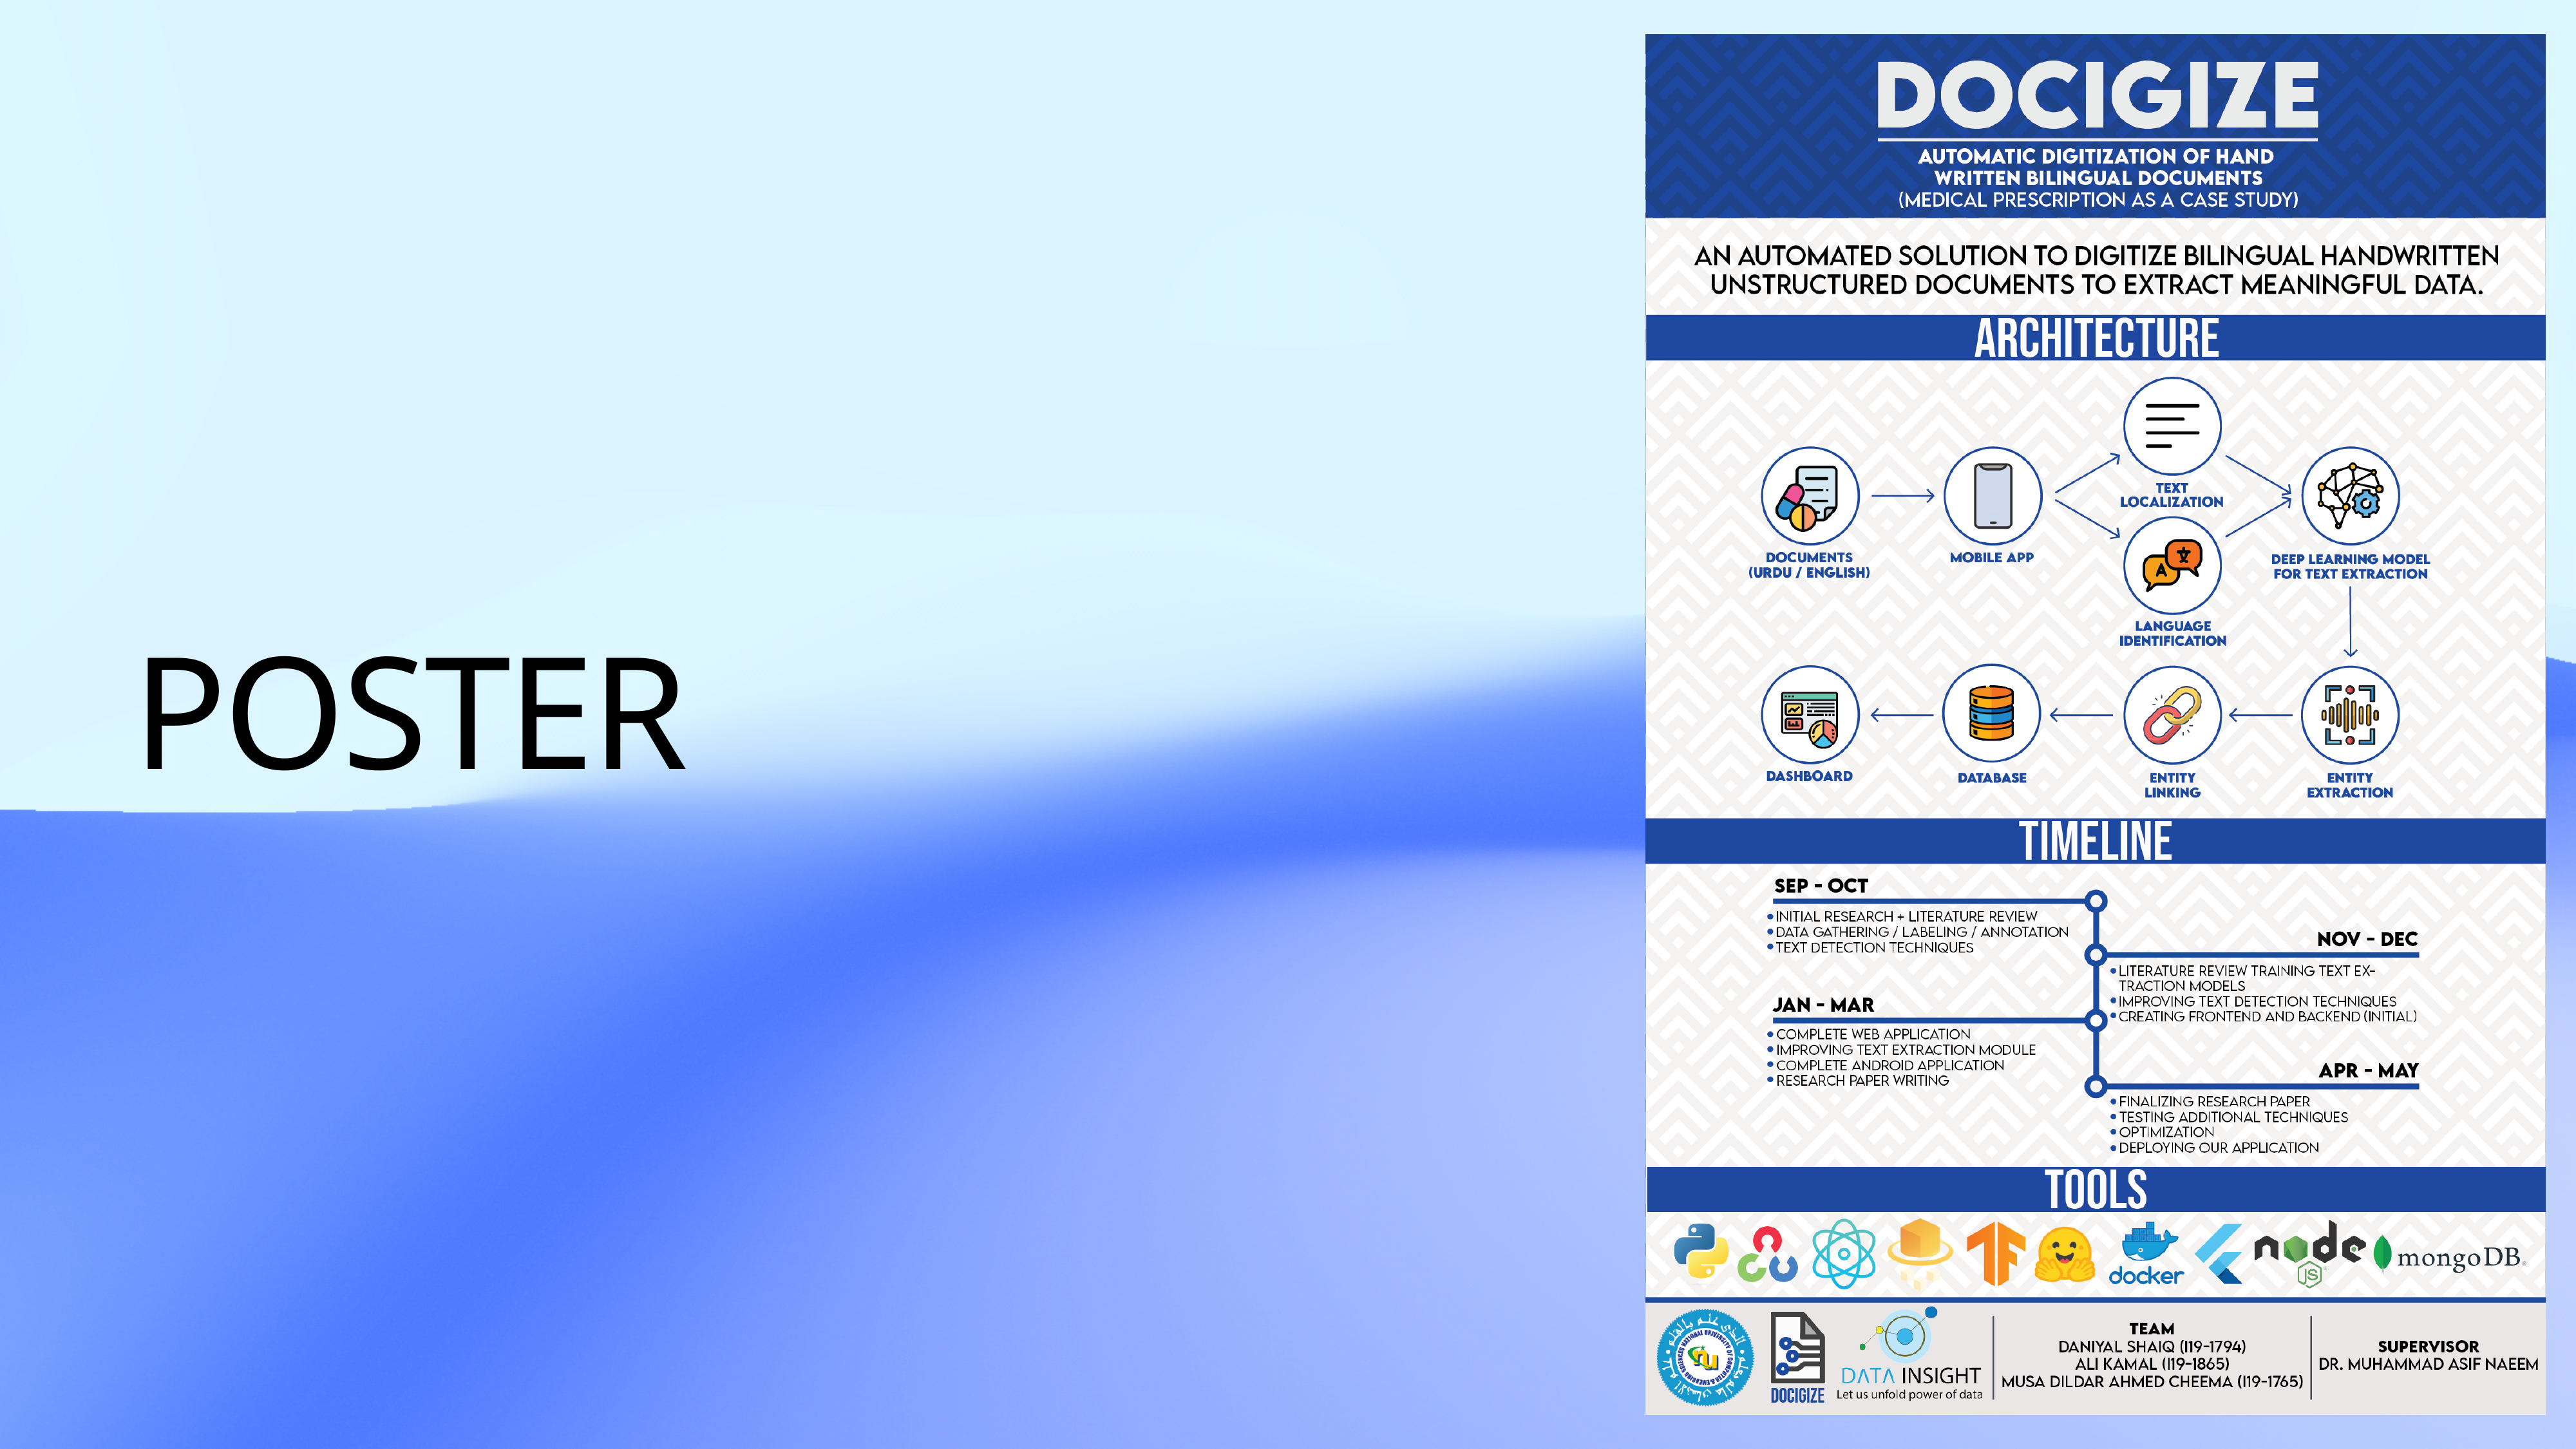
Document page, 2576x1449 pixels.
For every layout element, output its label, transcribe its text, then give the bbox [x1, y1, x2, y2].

title POSTER [127, 478, 777, 971]
picture [0, 0, 2576, 1449]
